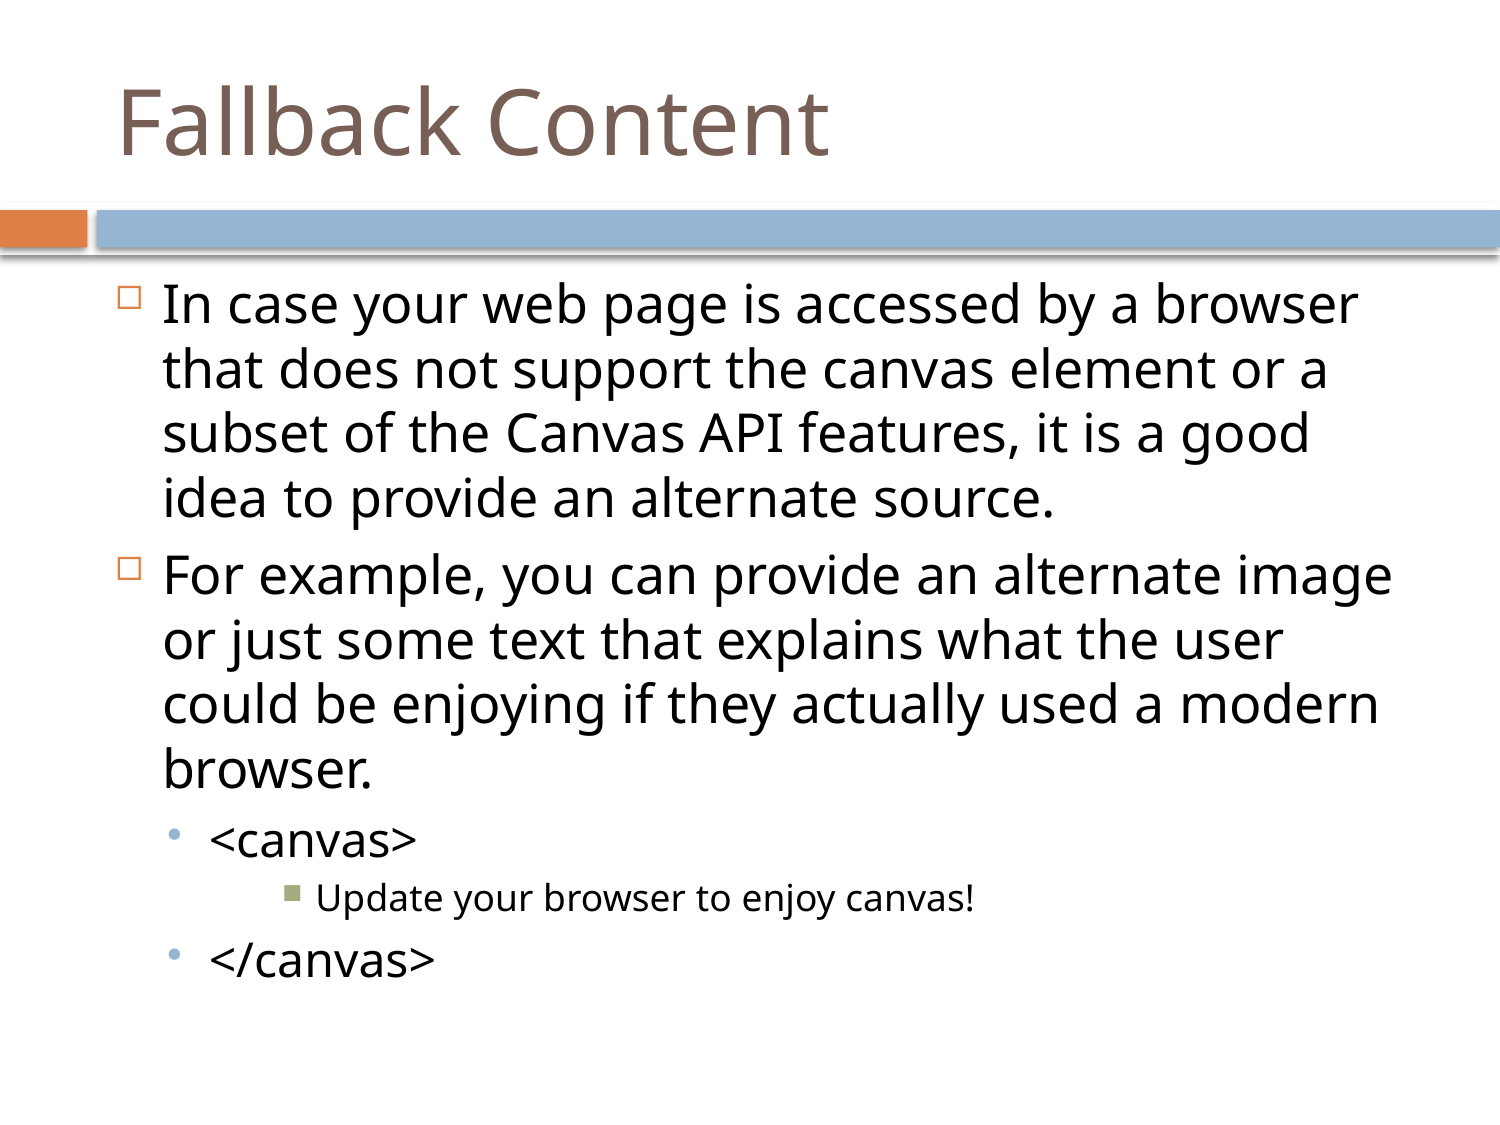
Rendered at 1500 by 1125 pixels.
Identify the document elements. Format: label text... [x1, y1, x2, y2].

list In case your web page is accessed by a browser that does not support the canvas element or a subset of the Canvas API features, it is a good idea to provide an alternate source. For example, you can provide an alternate image or just some text that explains what the user could be enjoying if they actually used a modern browser. <canvas> Update your browser to enjoy canvas! </canvas> [100, 262, 1438, 1000]
title Fallback Content [100, 37, 1438, 200]
